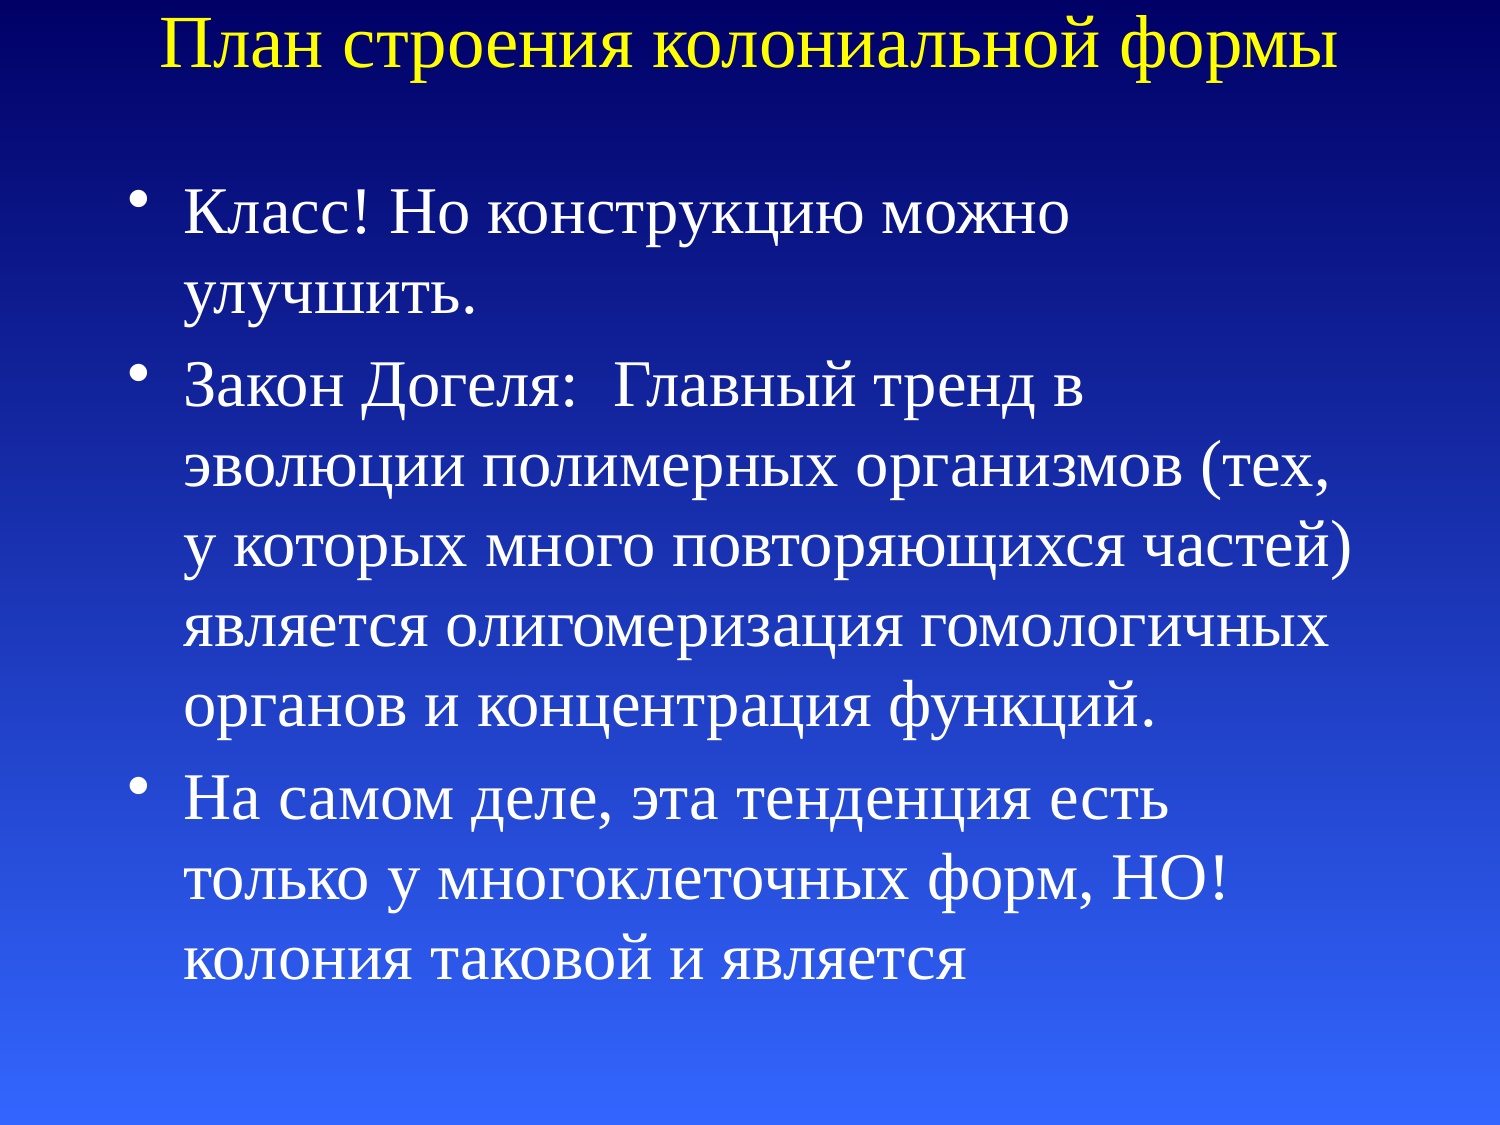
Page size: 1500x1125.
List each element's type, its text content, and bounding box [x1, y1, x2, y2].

list Класс! Но конструкцию можно улучшить. Закон Догеля: Главный тренд в эволюции полимерных организмов (тех, у которых много повторяющихся частей) является олигомеризация гомологичных органов и концентрация функций. На самом деле, эта тенденция есть только у многоклеточных форм, НО! колония таковой и является [112, 160, 1388, 1001]
text_box План строения колониальной формы [112, 4, 1388, 160]
